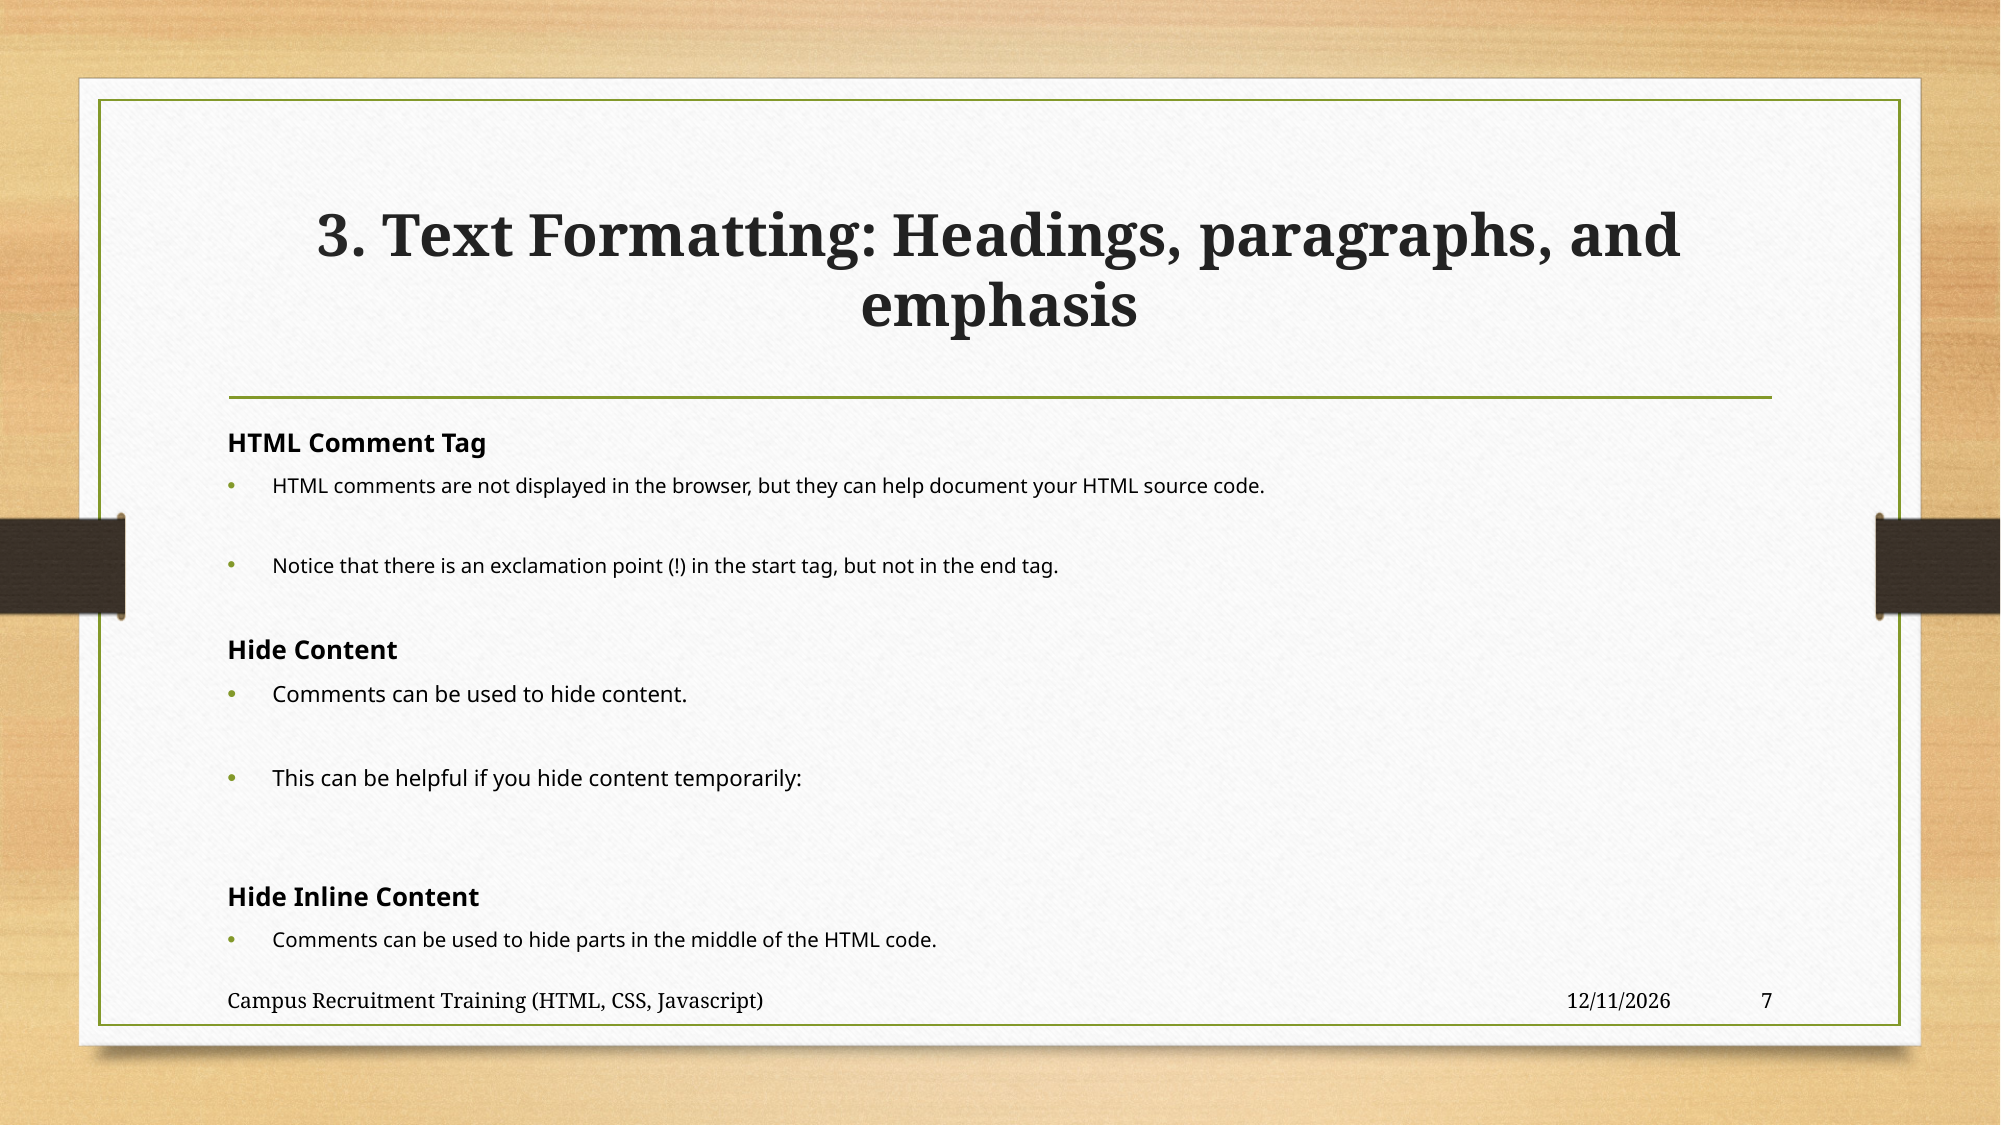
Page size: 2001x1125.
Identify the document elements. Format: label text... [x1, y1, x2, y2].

list HTML Comment Tag HTML comments are not displayed in the browser, but they can help document your HTML source code. Notice that there is an exclamation point (!) in the start tag, but not in the end tag. Hide Content Comments can be used to hide content. This can be helpful if you hide content temporarily: Hide Inline Content Comments can be used to hide parts in the middle of the HTML code. [212, 419, 1788, 964]
picture [0, 0, 2001, 1125]
title 3. Text Formatting: Headings, paragraphs, and emphasis [212, 161, 1788, 375]
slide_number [1423, 979, 1686, 1025]
footer Campus Recruitment Training (HTML, CSS, Javascript) [212, 979, 1411, 1025]
slide_number 7 [1698, 979, 1788, 1025]
